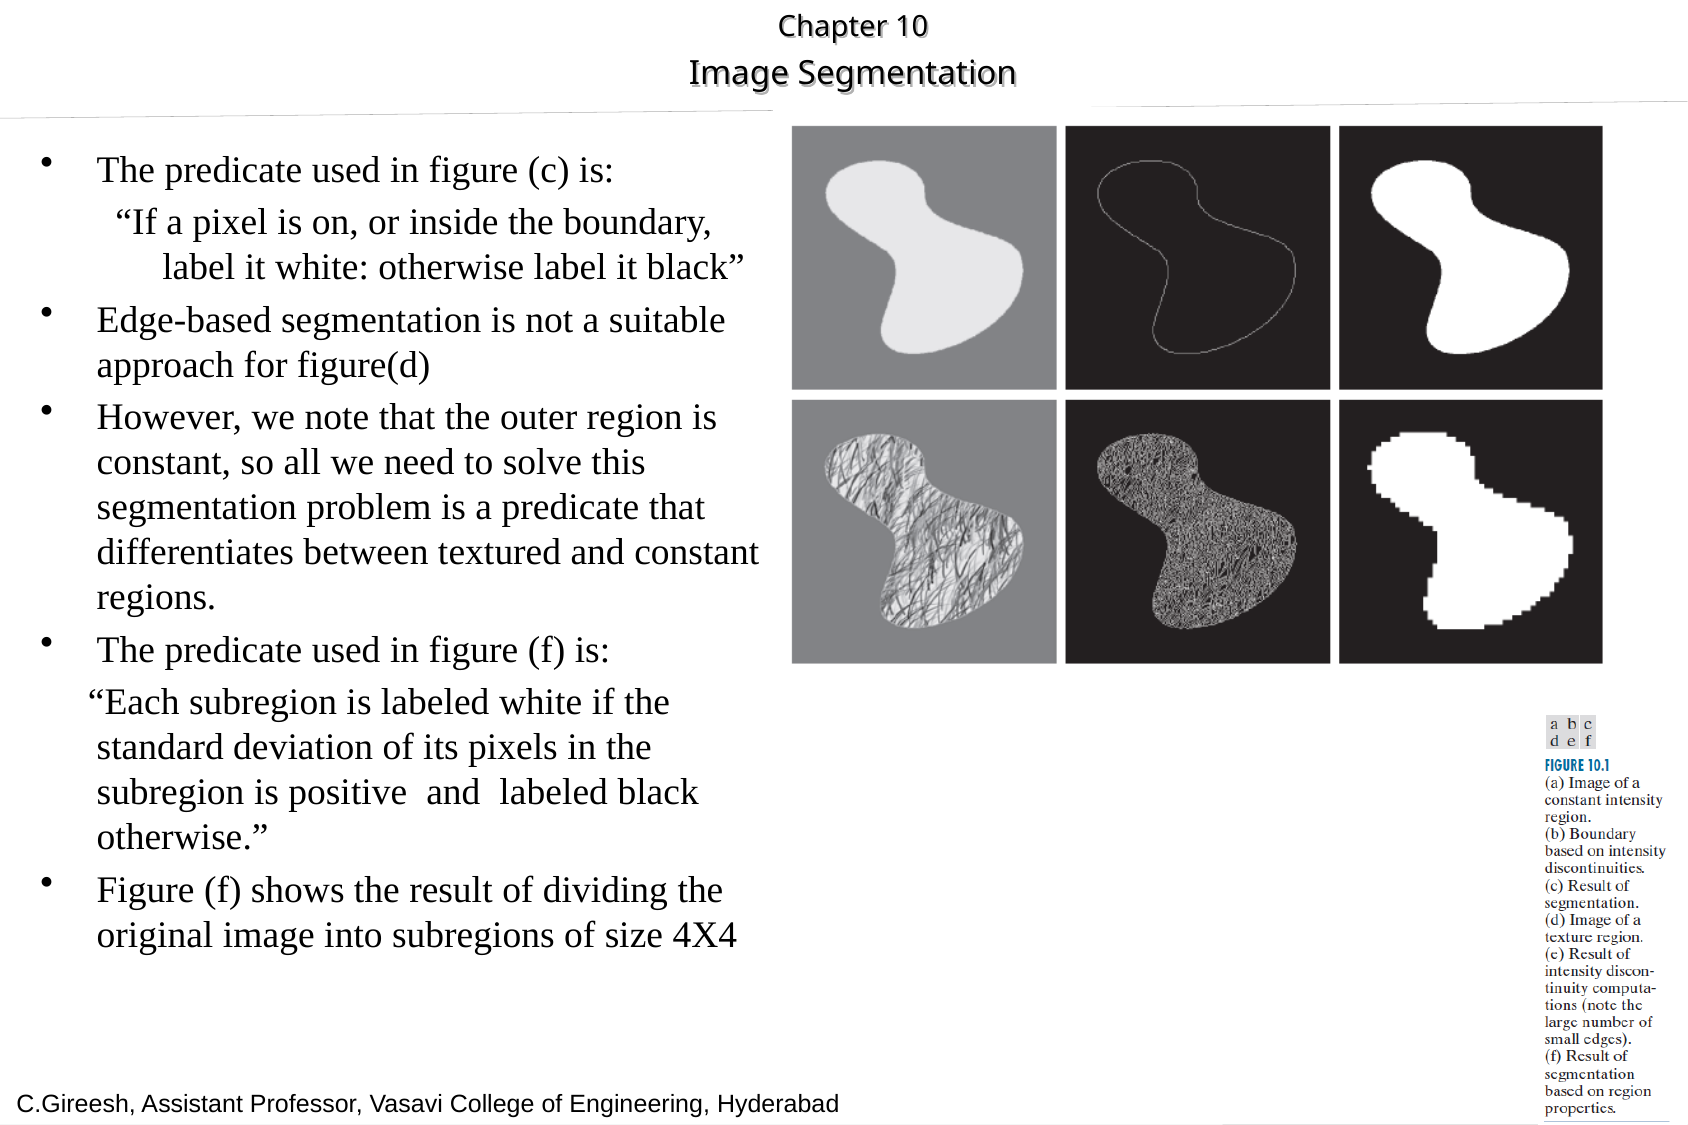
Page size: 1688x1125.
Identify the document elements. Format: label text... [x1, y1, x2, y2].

list The predicate used in figure (c) is: “If a pixel is on, or inside the boundary, label it white: otherwise label it black” Edge-based segmentation is not a suitable approach for figure(d) However, we note that the outer region is constant, so all we need to solve this segmentation problem is a predicate that differentiates between textured and constant regions. The predicate used in figure (f) is: “Each subregion is labeled white if the standard deviation of its pixels in the subregion is positive and labeled black otherwise.” Figure (f) shows the result of dividing the original image into subregions of size 4X4 [25, 137, 796, 1065]
picture [772, 107, 1619, 679]
picture [1538, 710, 1688, 1125]
